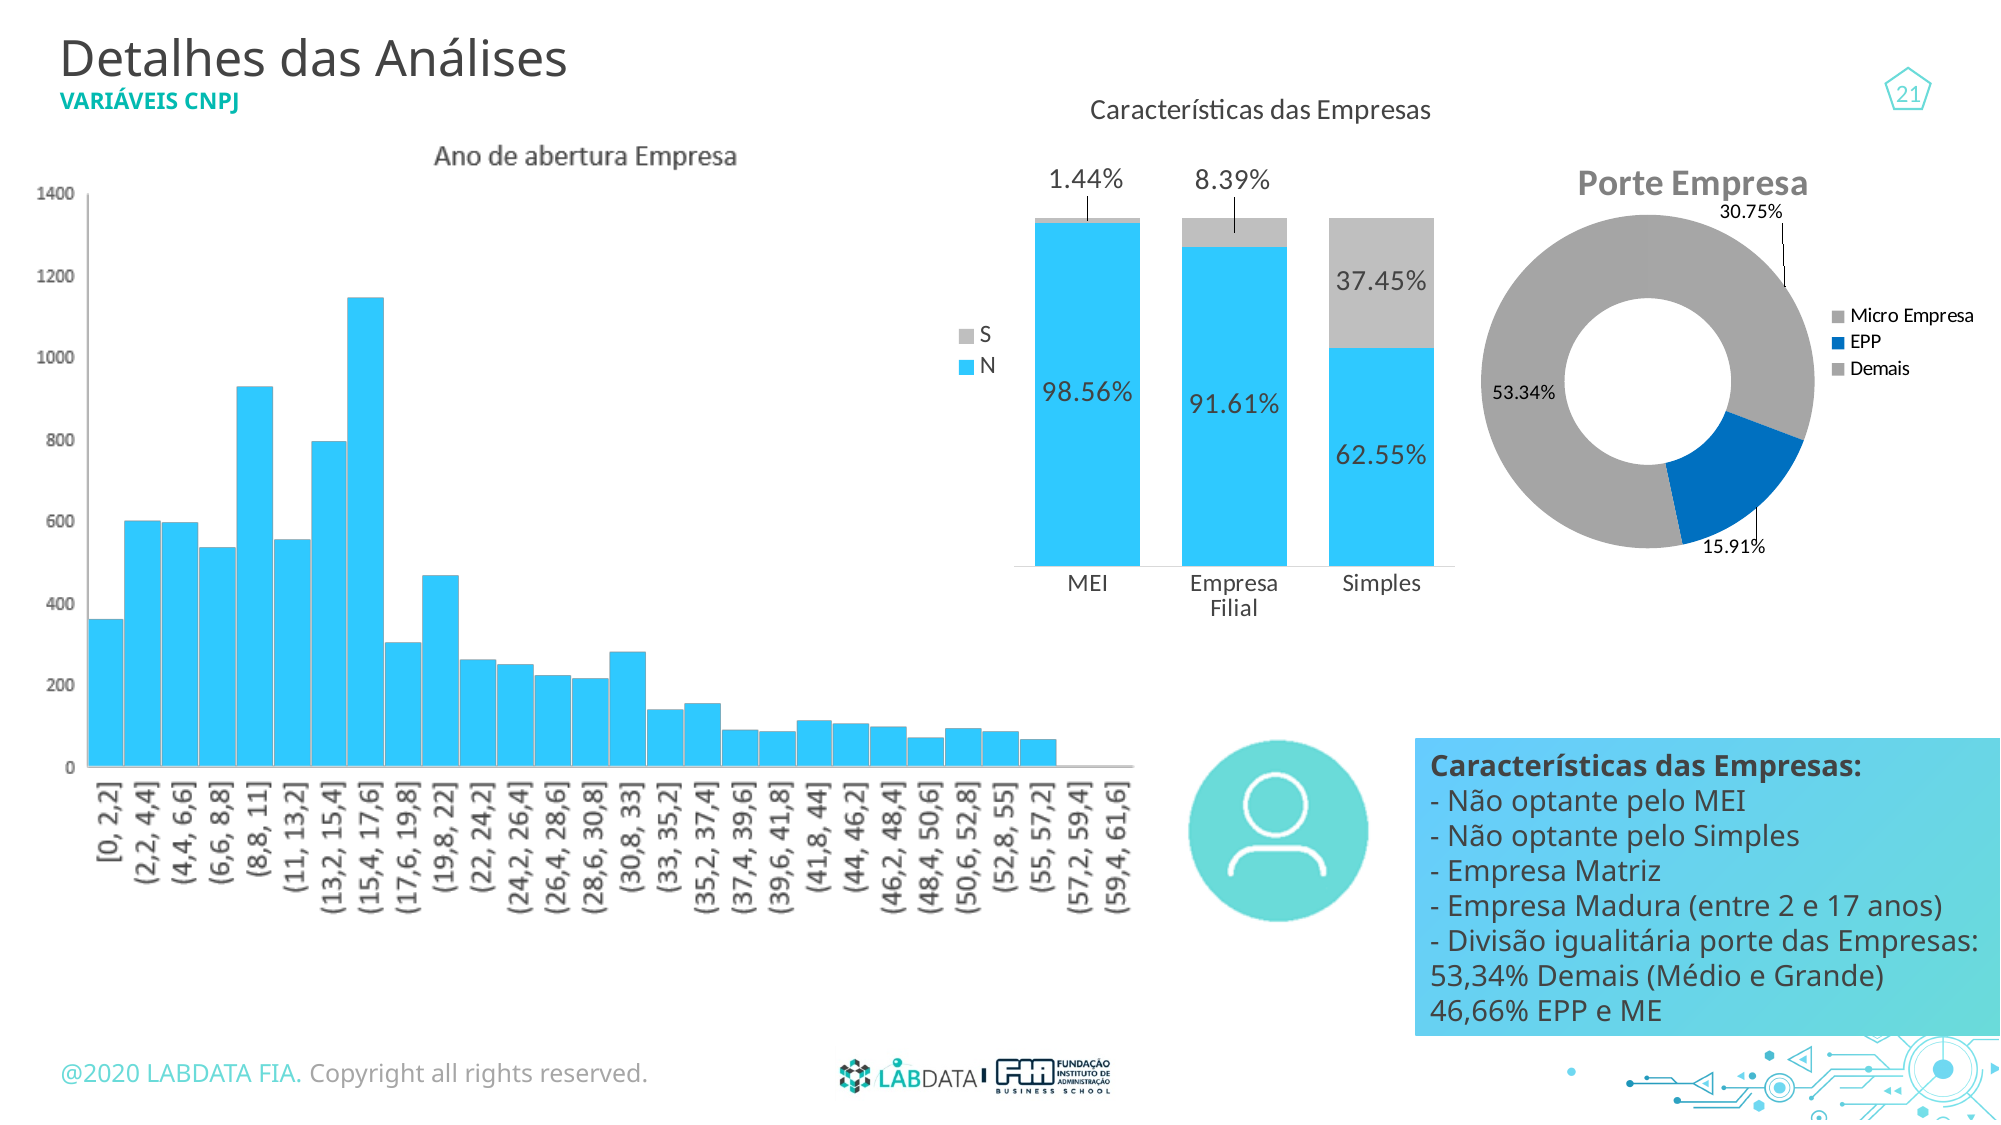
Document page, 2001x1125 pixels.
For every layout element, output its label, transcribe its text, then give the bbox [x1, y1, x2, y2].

chart [938, 70, 1994, 634]
picture [1176, 738, 1389, 930]
text_box Detalhes das Análises VARIÁVEIS CNPJ [44, 11, 1132, 128]
picture [1567, 1036, 1999, 1120]
picture [25, 128, 1150, 930]
text_box Características das Empresas: - Não optante pelo MEI - Não optante pelo Simples - Empresa Matriz - Empresa Madura (entre 2 e 17 anos) - Divisão igualitária porte das Empresas: 53,34% Demais (Médio e Grande) 46,66% EPP e ME [1414, 738, 2000, 1036]
picture [835, 1046, 1116, 1101]
